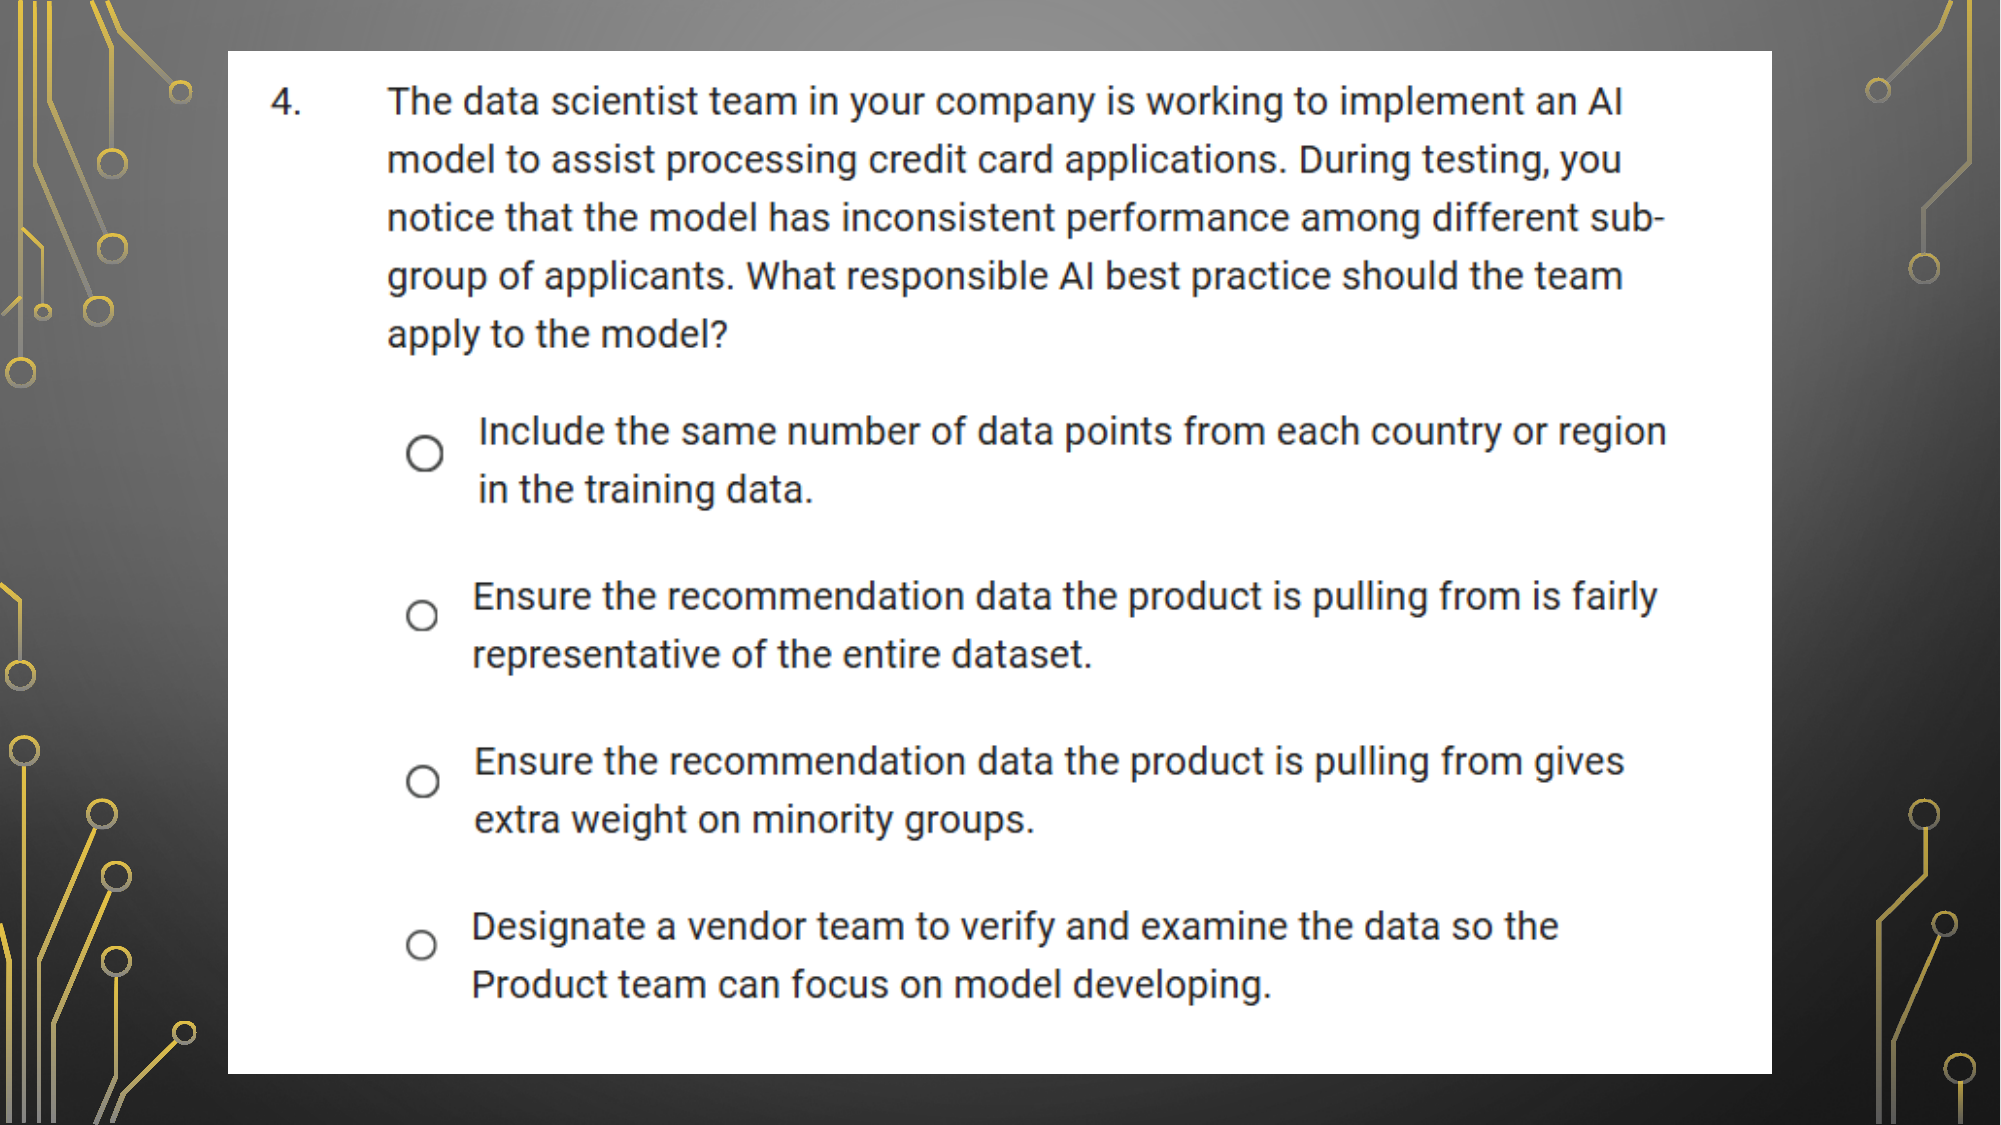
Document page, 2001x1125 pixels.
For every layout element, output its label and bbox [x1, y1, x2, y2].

picture [228, 50, 1772, 1074]
